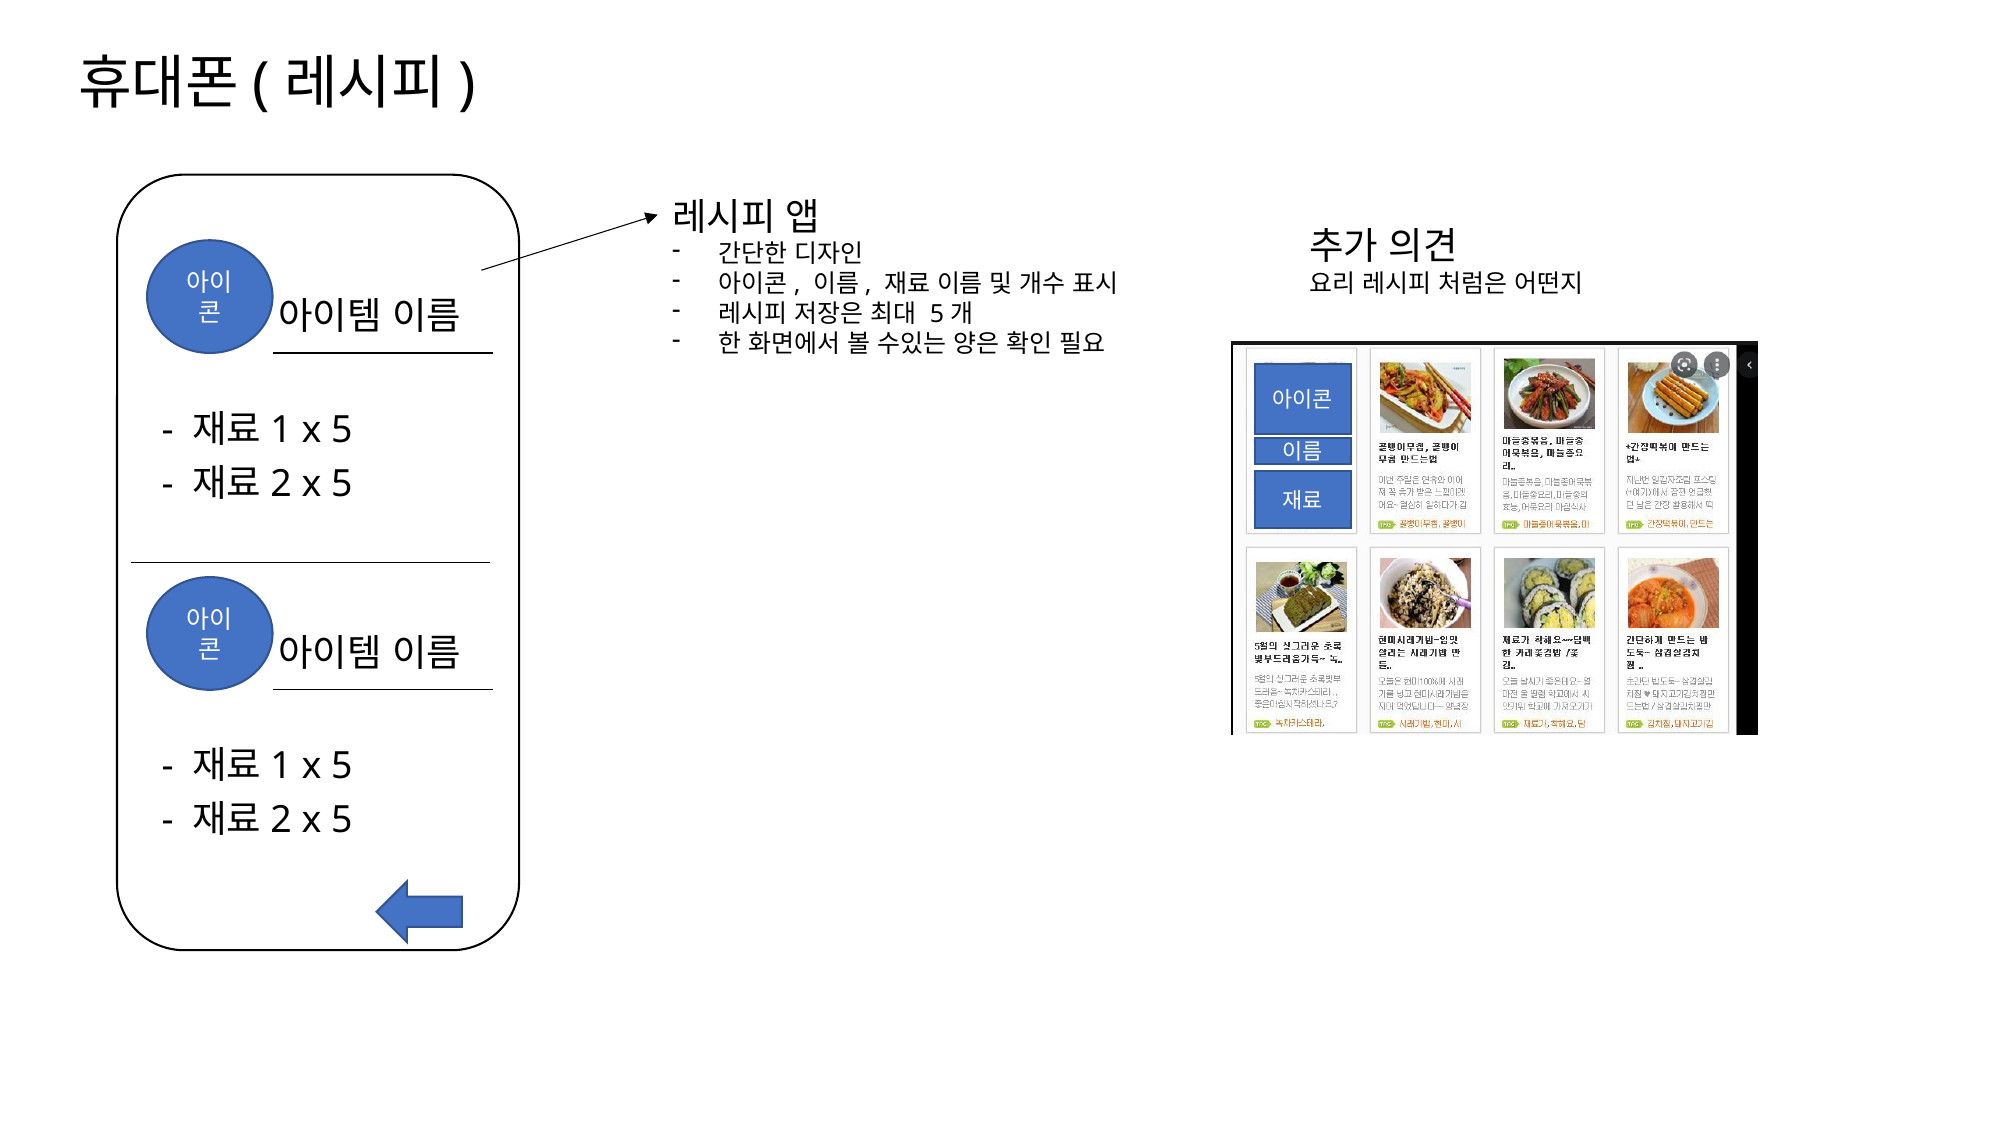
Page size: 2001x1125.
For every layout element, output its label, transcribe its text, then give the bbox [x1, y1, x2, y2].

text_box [481, 214, 658, 271]
text_box - 재료2 x 5 [146, 451, 386, 511]
text_box - 재료1 x 5 [146, 397, 386, 451]
text_box 휴대폰(레시피) [63, 38, 573, 123]
text_box [115, 173, 521, 952]
picture [1231, 341, 1758, 735]
text_box 아이콘 [146, 239, 272, 355]
text_box 아이템 이름 [263, 621, 503, 682]
text_box 추가 의견 요리 레시피 처럼은 어떤지 [1294, 214, 1695, 305]
text_box - 재료1 x 5 [146, 734, 386, 787]
text_box 아이템 이름 [263, 284, 503, 345]
text_box 아이콘 [146, 576, 273, 691]
text_box [375, 879, 463, 945]
text_box - 재료2 x 5 [146, 787, 386, 848]
text_box 레시피 앱 간단한 디자인 아이콘, 이름, 재료 이름 및 개수 표시 레시피 저장은 최대 5개 한 화면에서 볼 수있는 양은 확인 필요 [657, 185, 1233, 365]
